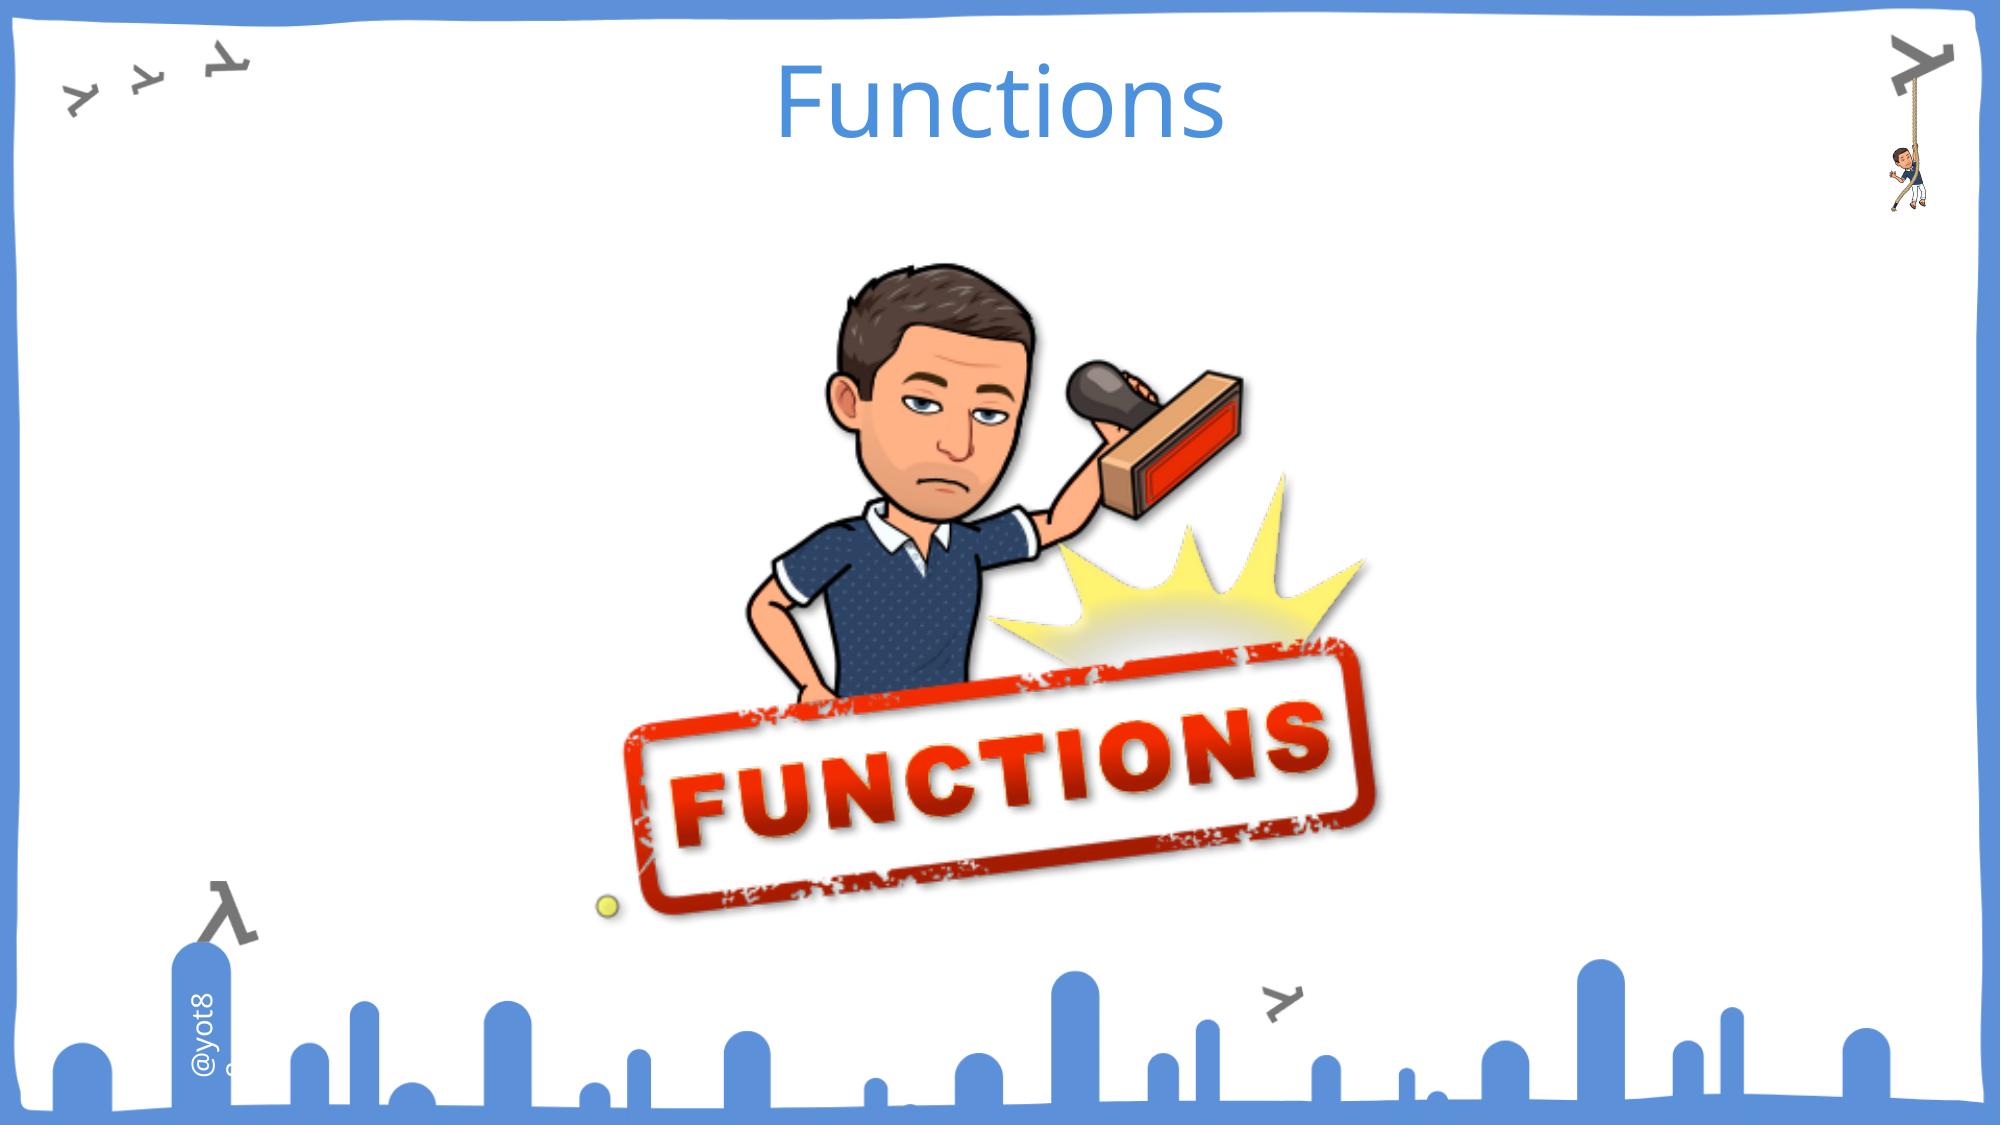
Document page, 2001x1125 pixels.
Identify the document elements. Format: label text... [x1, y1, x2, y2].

picture [0, 0, 2000, 1125]
title Functions [319, 30, 1681, 166]
